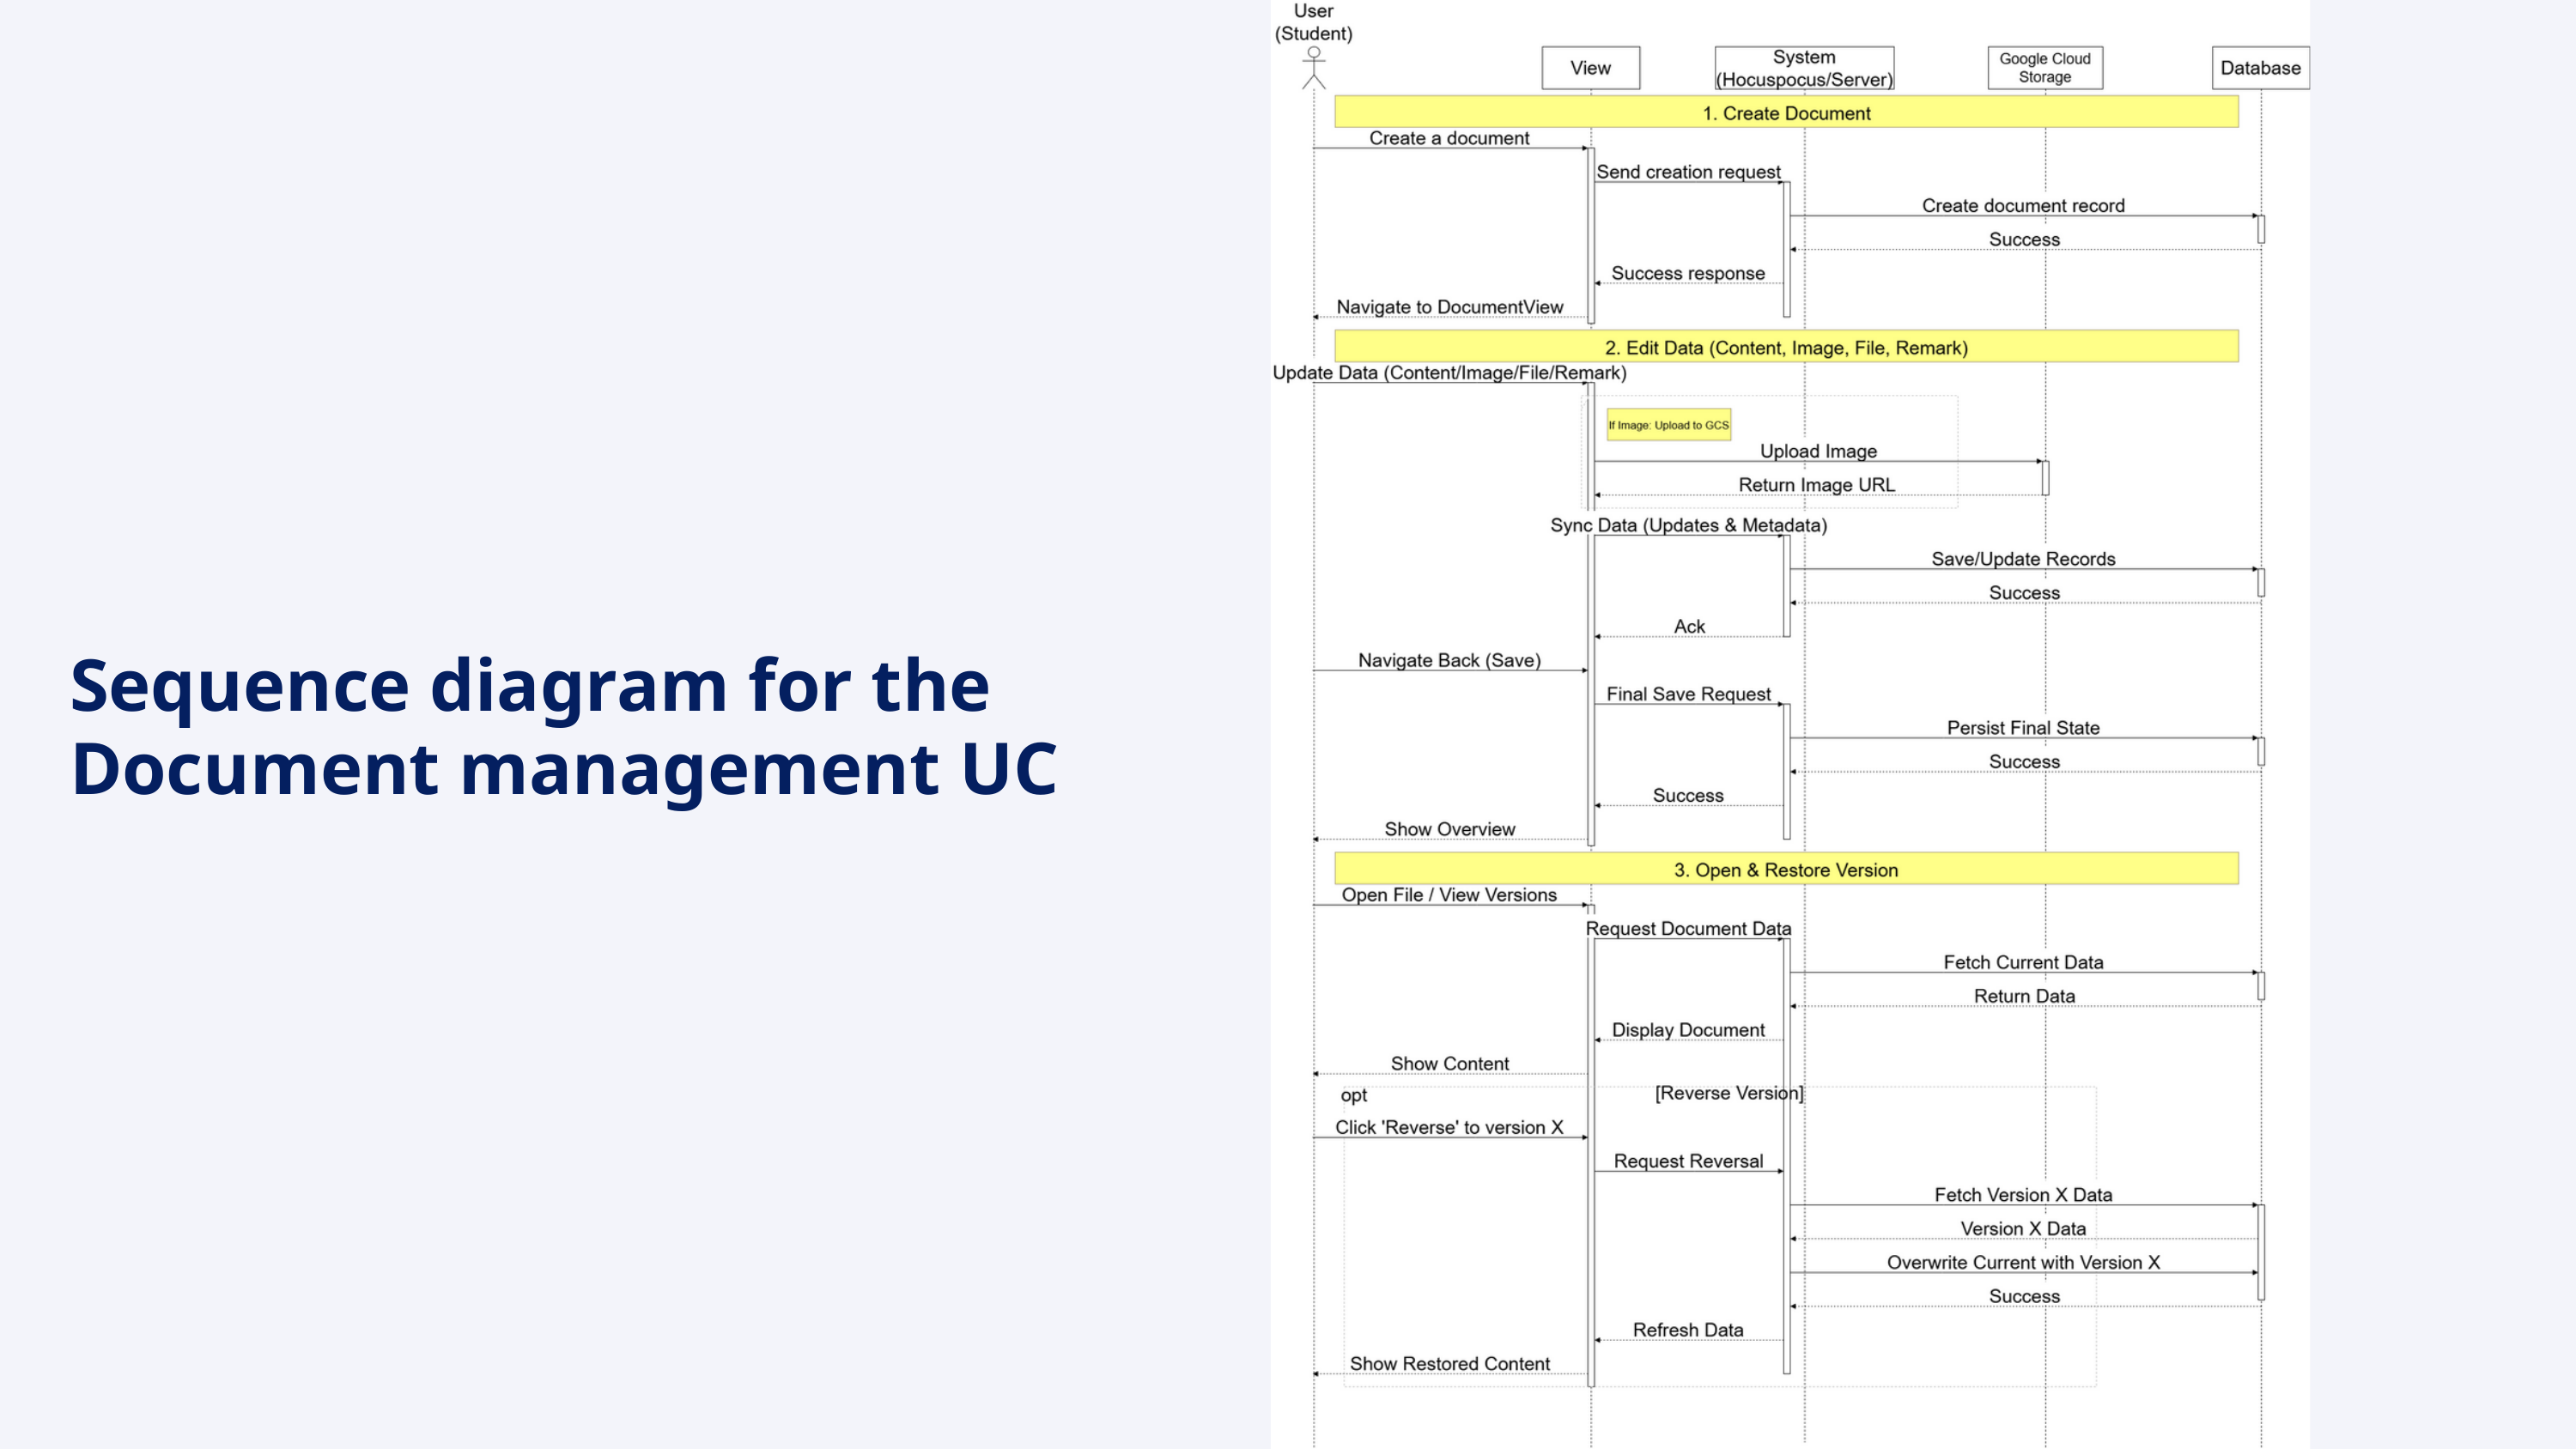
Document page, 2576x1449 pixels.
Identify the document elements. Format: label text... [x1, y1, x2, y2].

text_box Sequence diagram for the Document management UC [70, 641, 1182, 809]
text_box [1270, 0, 2311, 1449]
